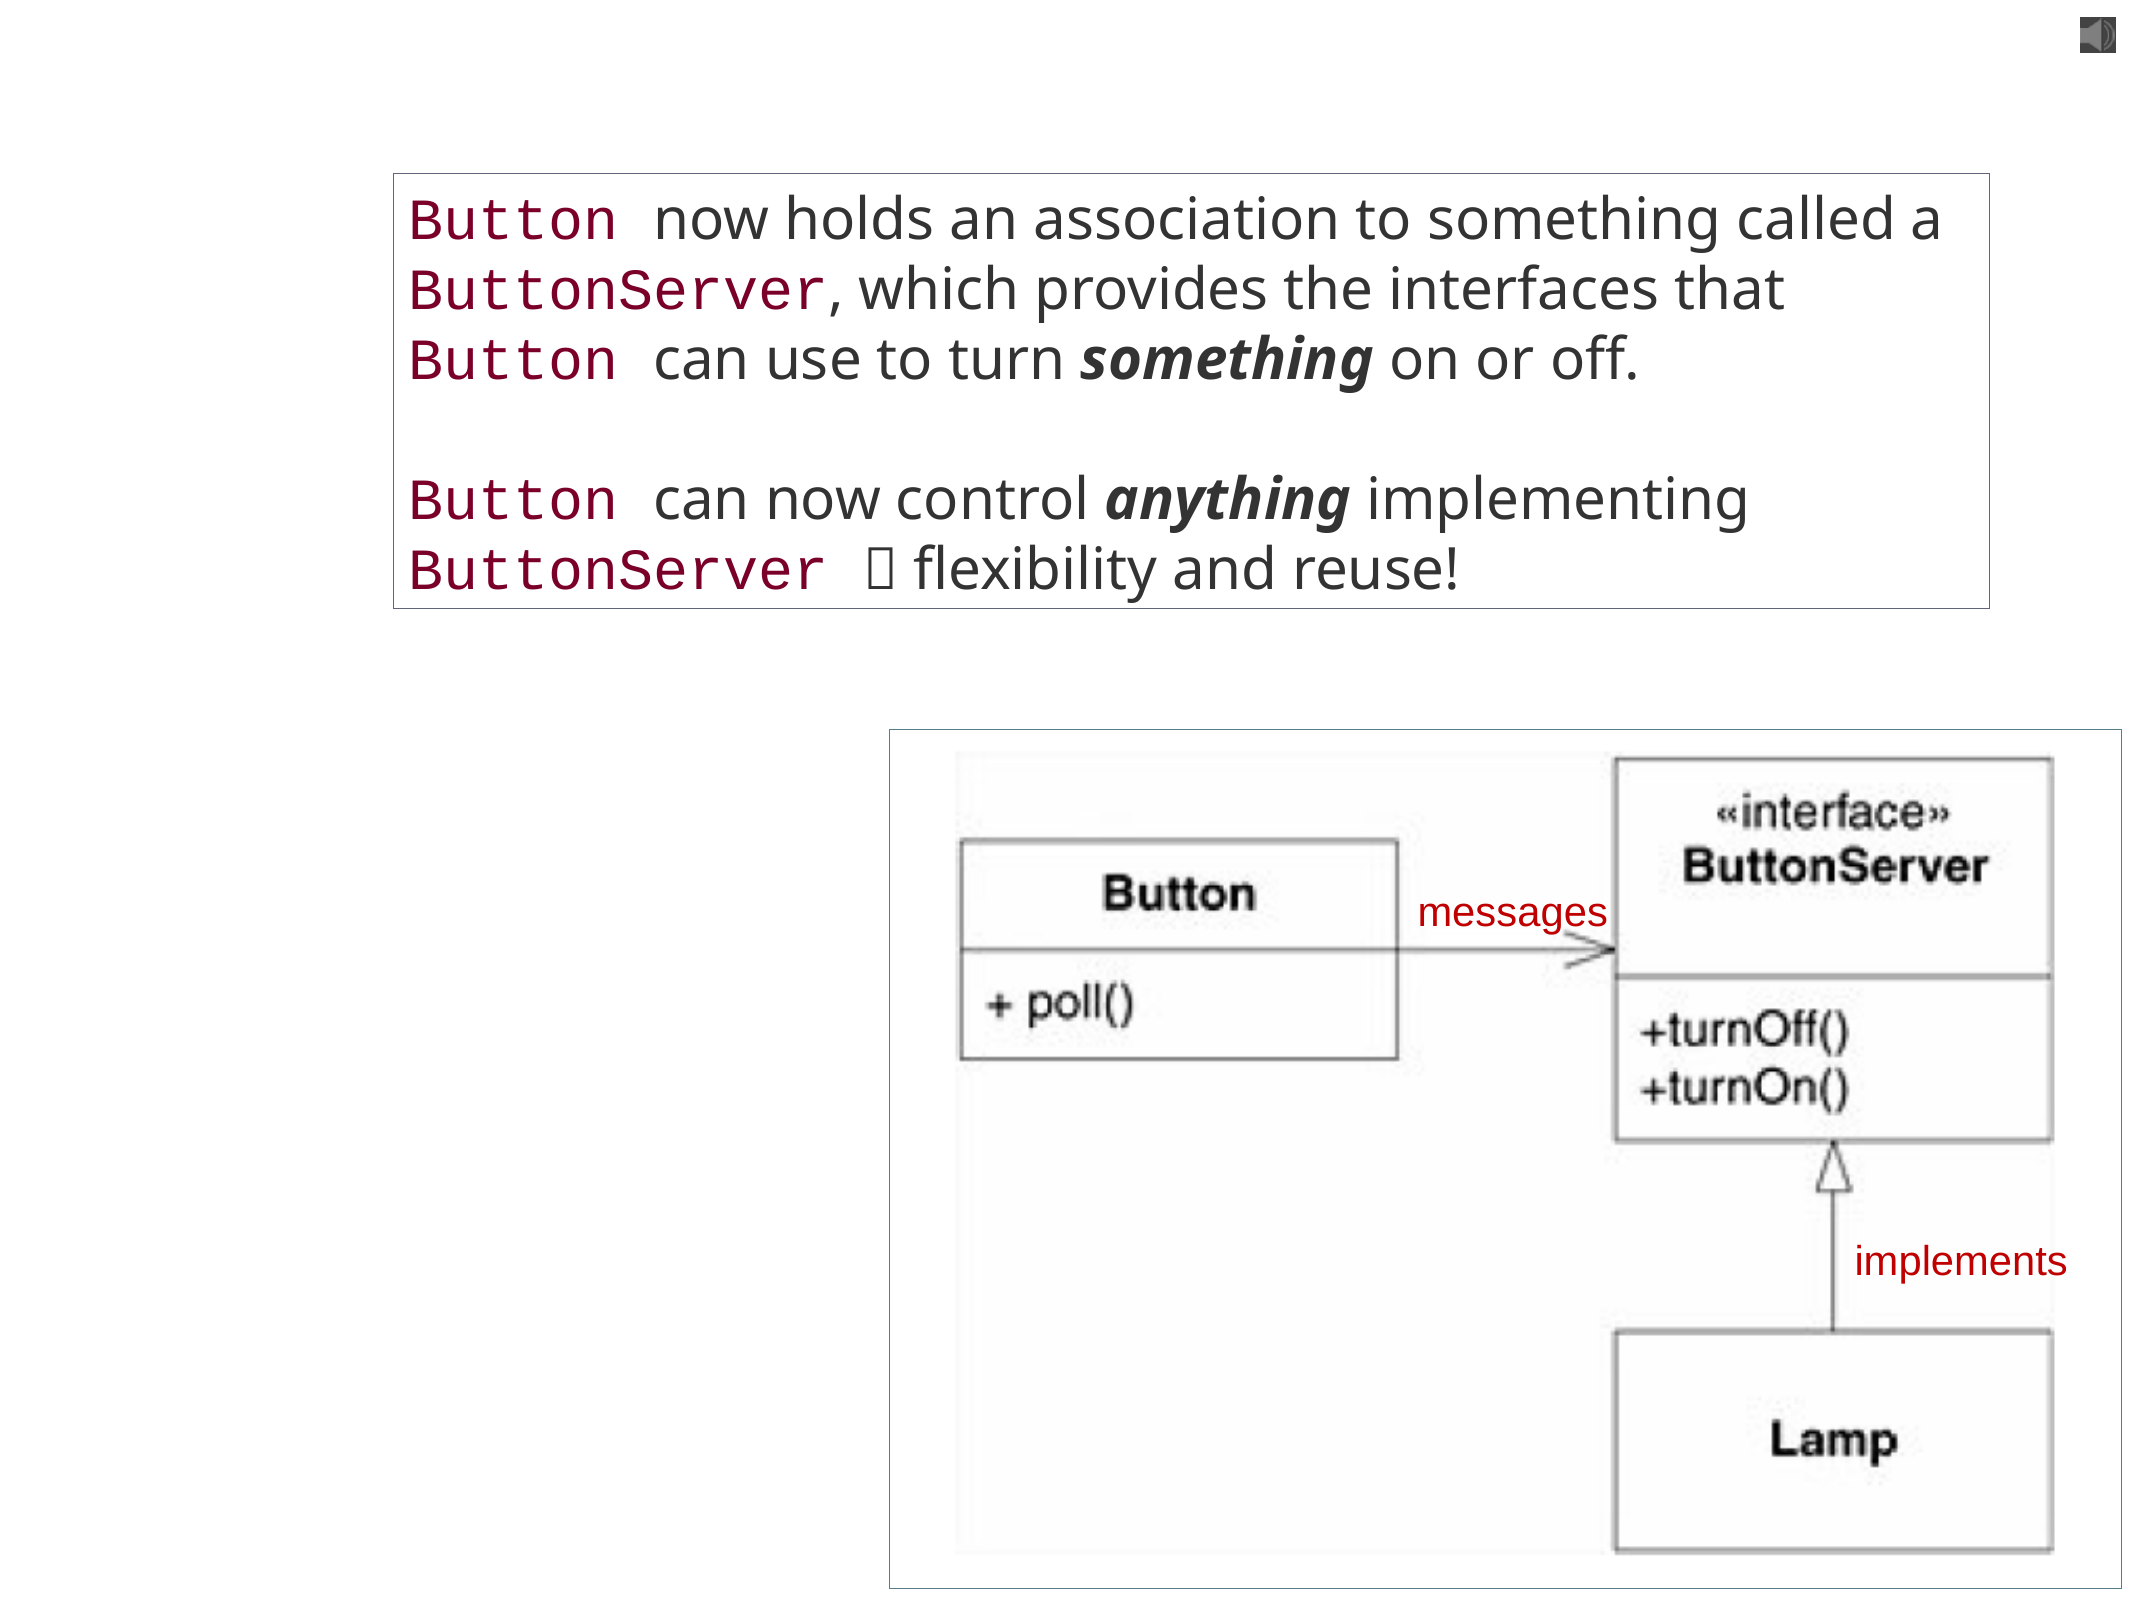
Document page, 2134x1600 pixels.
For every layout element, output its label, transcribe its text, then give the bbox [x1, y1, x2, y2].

picture [889, 728, 2122, 1590]
text_box Button now holds an association to something called a ButtonServer, which provides the interfaces that Button can use to turn something on or off. Button can now control anything implementing ButtonServer  flexibility and reuse! [393, 173, 1990, 609]
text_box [2078, 16, 2117, 55]
